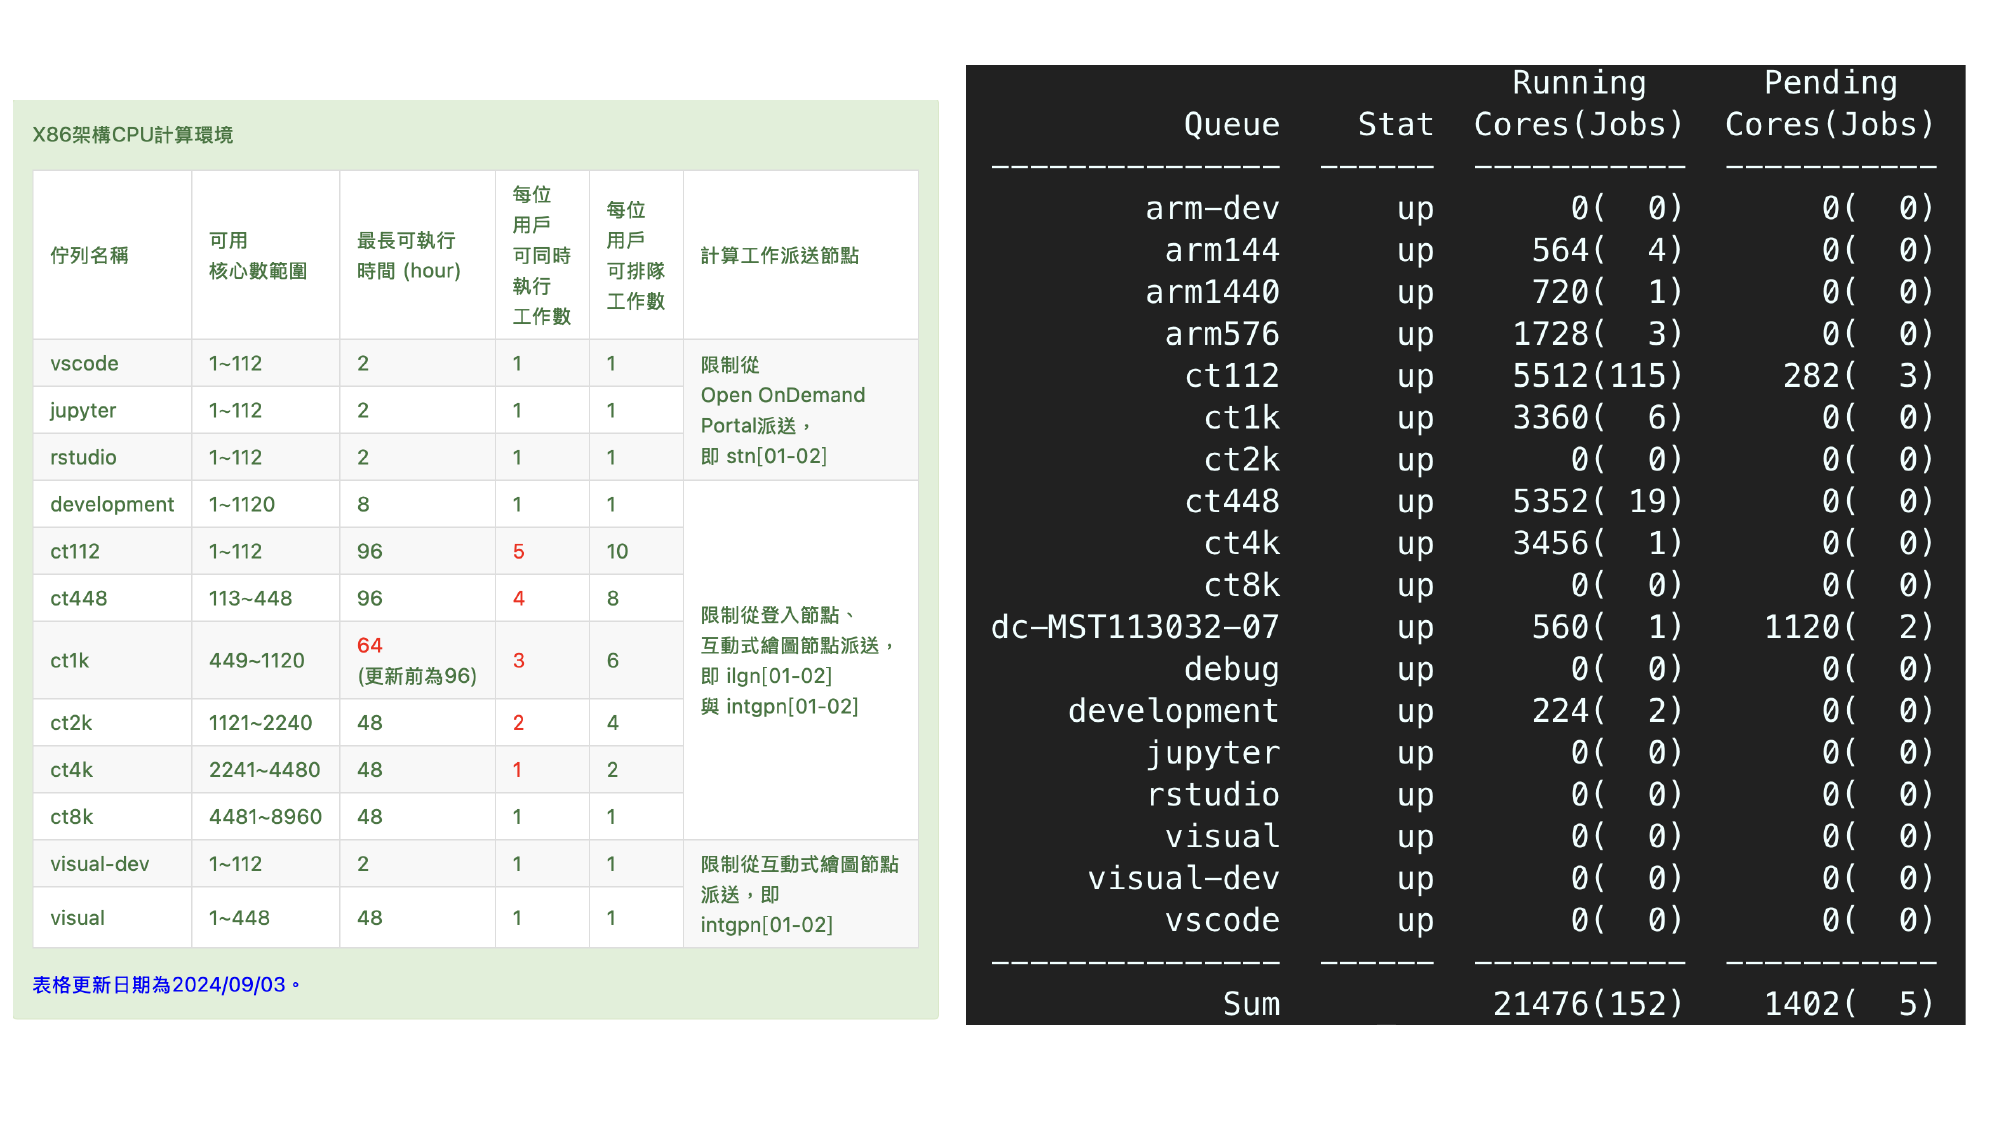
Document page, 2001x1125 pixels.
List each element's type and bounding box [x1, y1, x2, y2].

picture [13, 100, 939, 1025]
picture [966, 65, 1966, 1025]
